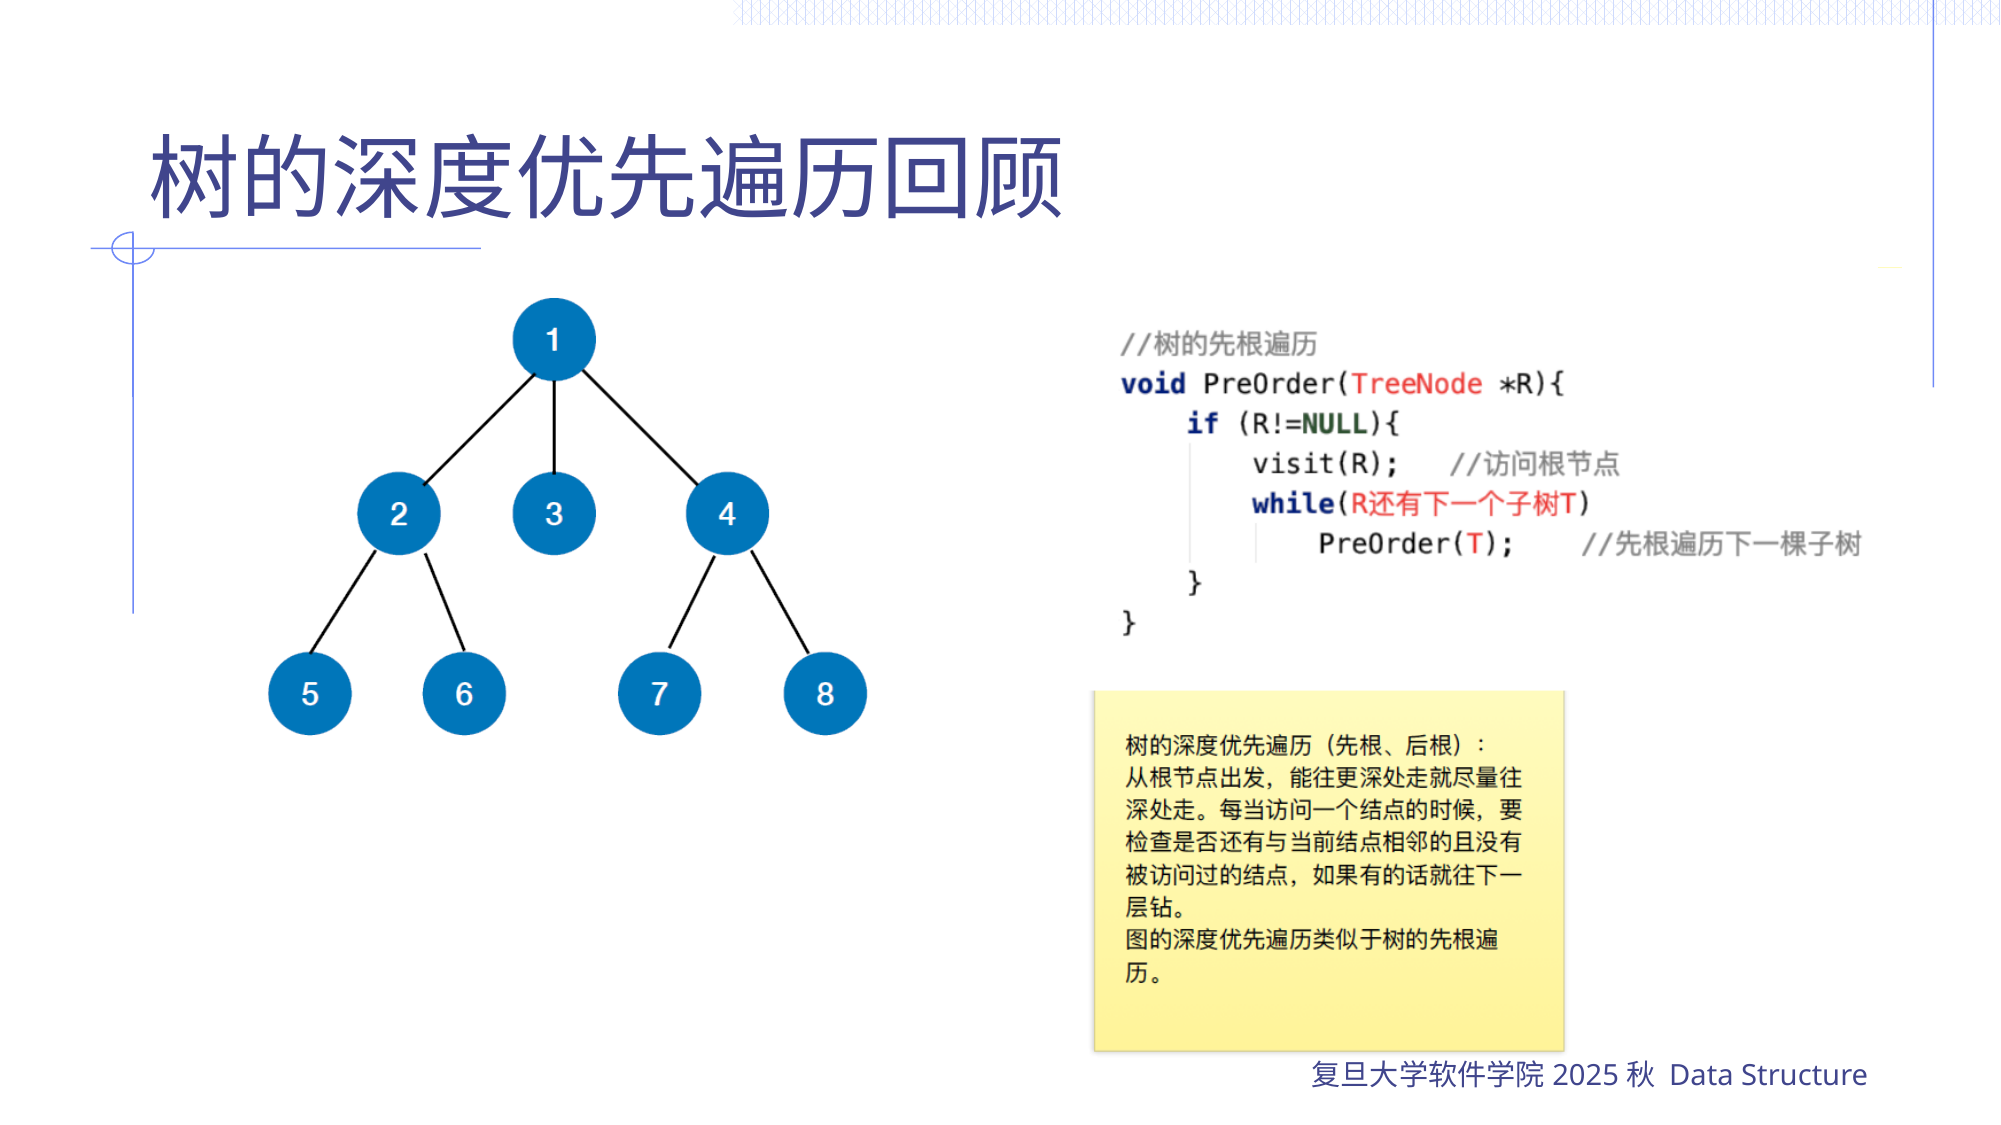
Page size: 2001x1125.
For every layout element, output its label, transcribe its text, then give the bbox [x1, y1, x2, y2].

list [144, 266, 1902, 1085]
title 树的深度优先遍历回顾 [133, 50, 1834, 238]
